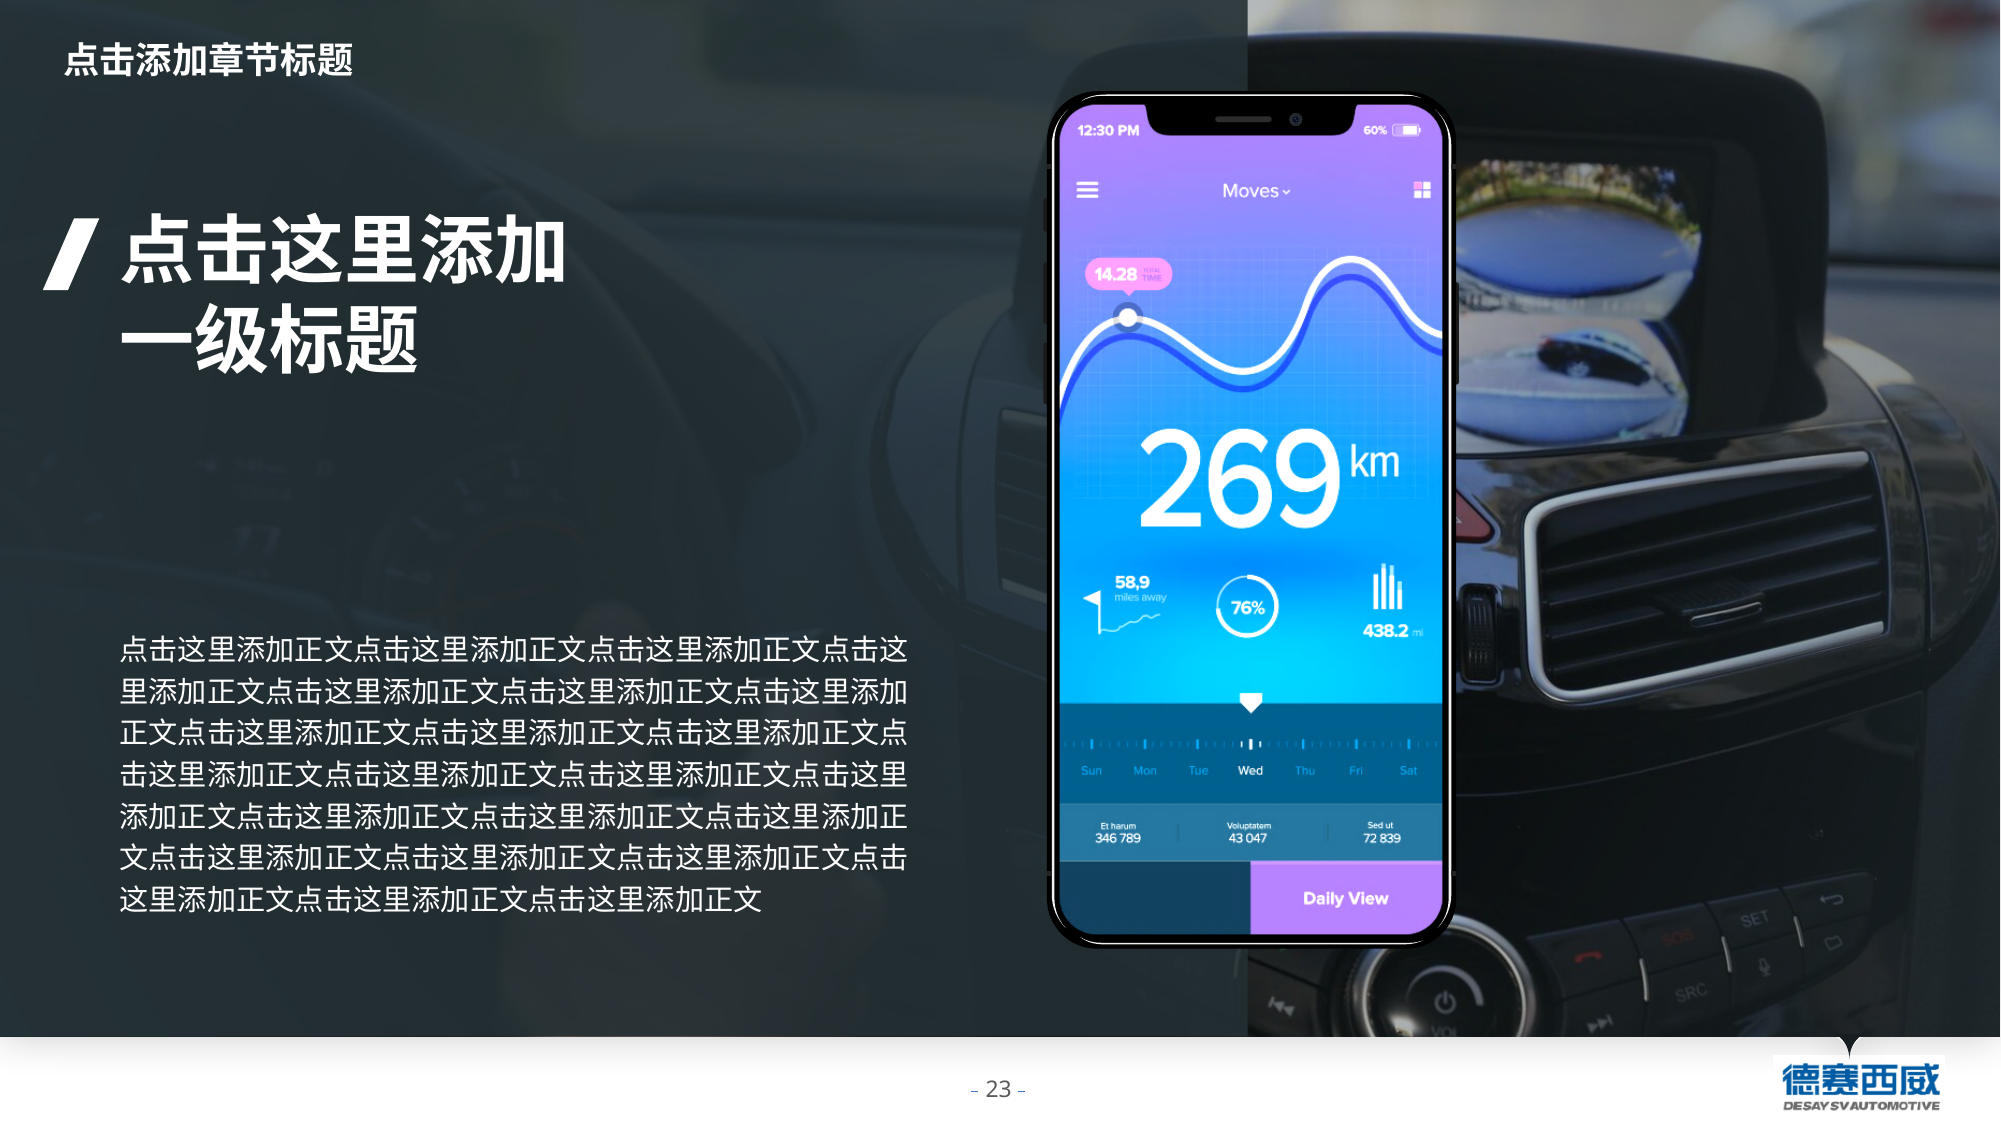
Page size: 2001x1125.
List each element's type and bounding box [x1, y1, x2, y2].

text_box [1839, 1037, 1860, 1060]
picture [1773, 1055, 1945, 1121]
text_box [1021, 91, 1473, 949]
picture [0, 0, 2000, 1037]
